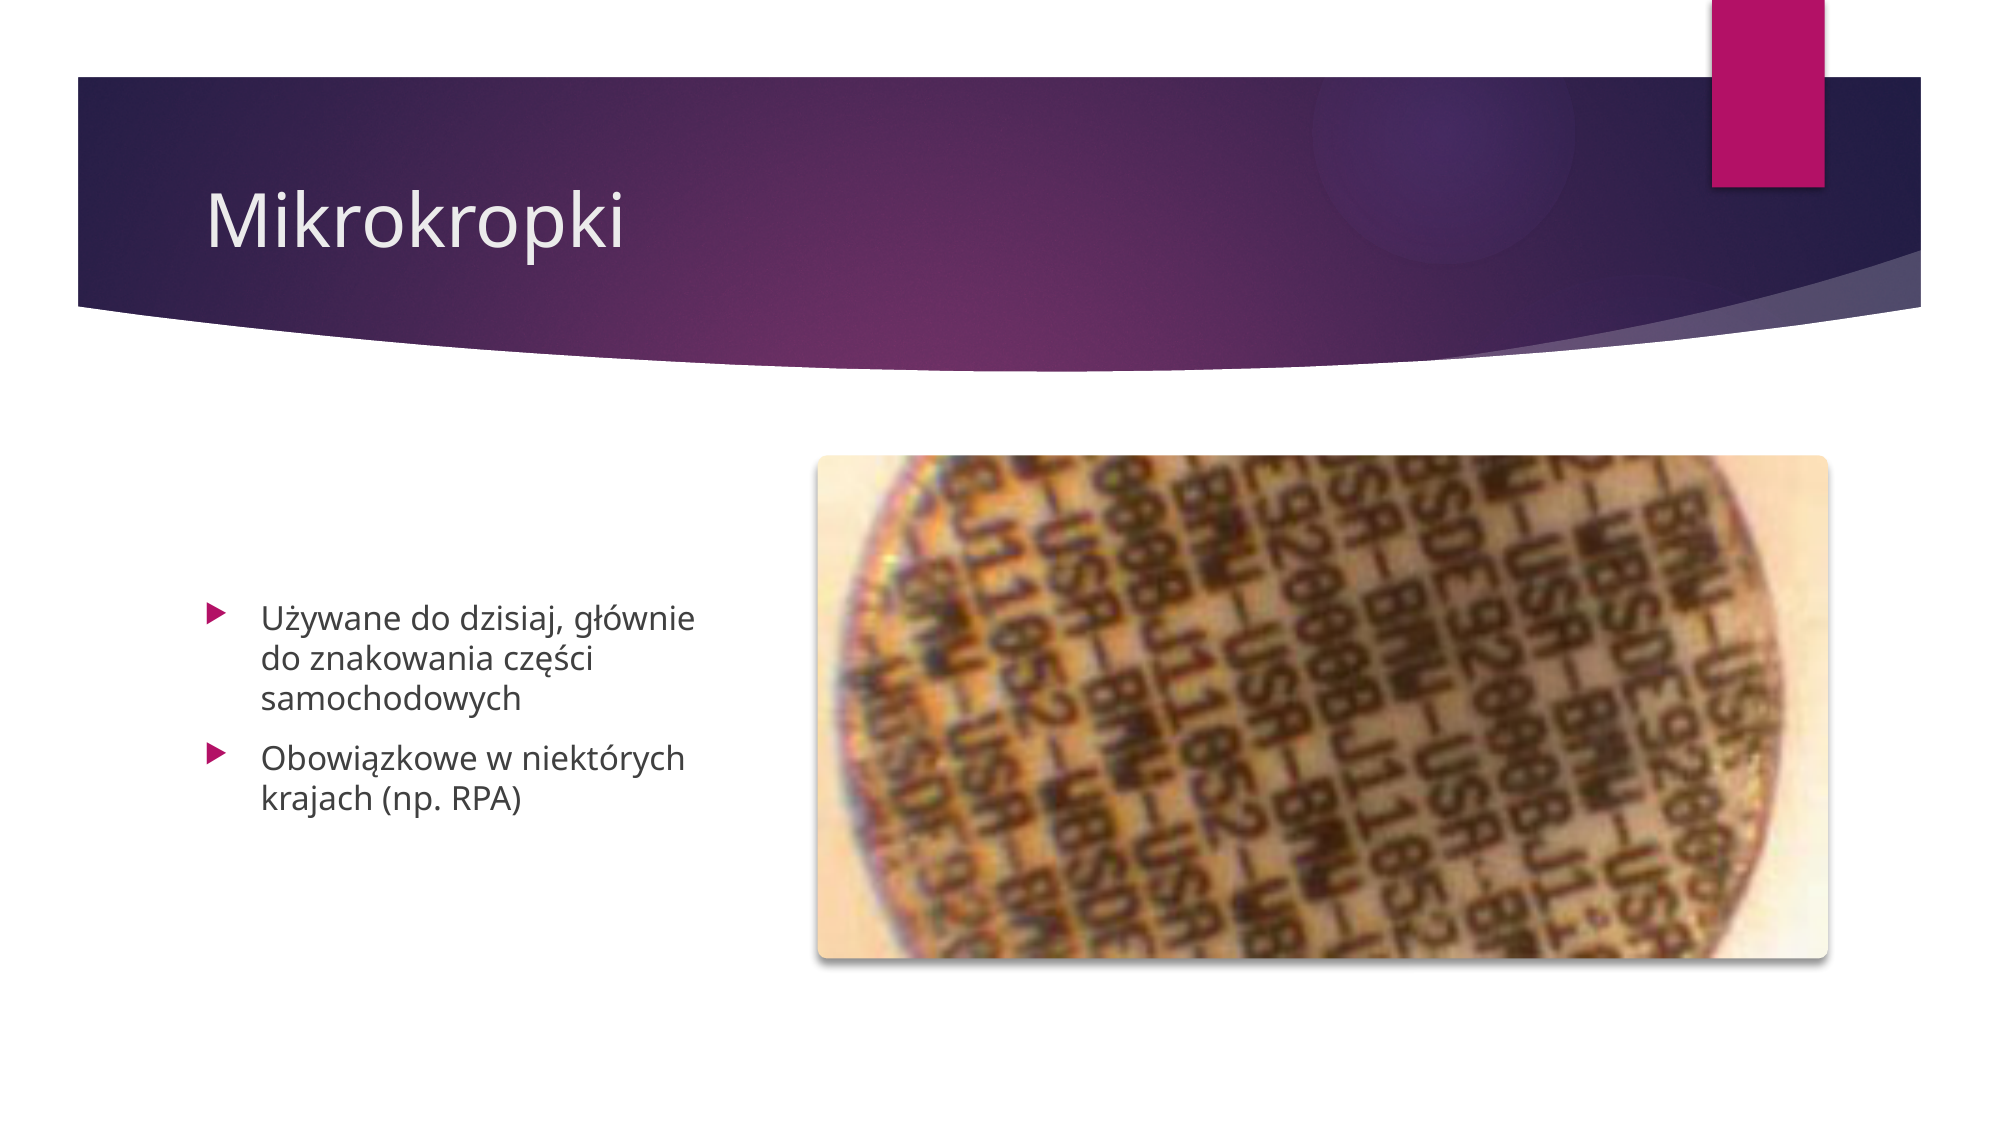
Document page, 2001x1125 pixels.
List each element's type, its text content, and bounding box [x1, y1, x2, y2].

list Używane do dzisiaj, głównie do znakowania części samochodowych Obowiązkowe w niektórych krajach (np. RPA) [189, 427, 761, 988]
picture [817, 455, 1829, 959]
title Mikrokropki [189, 159, 1627, 276]
